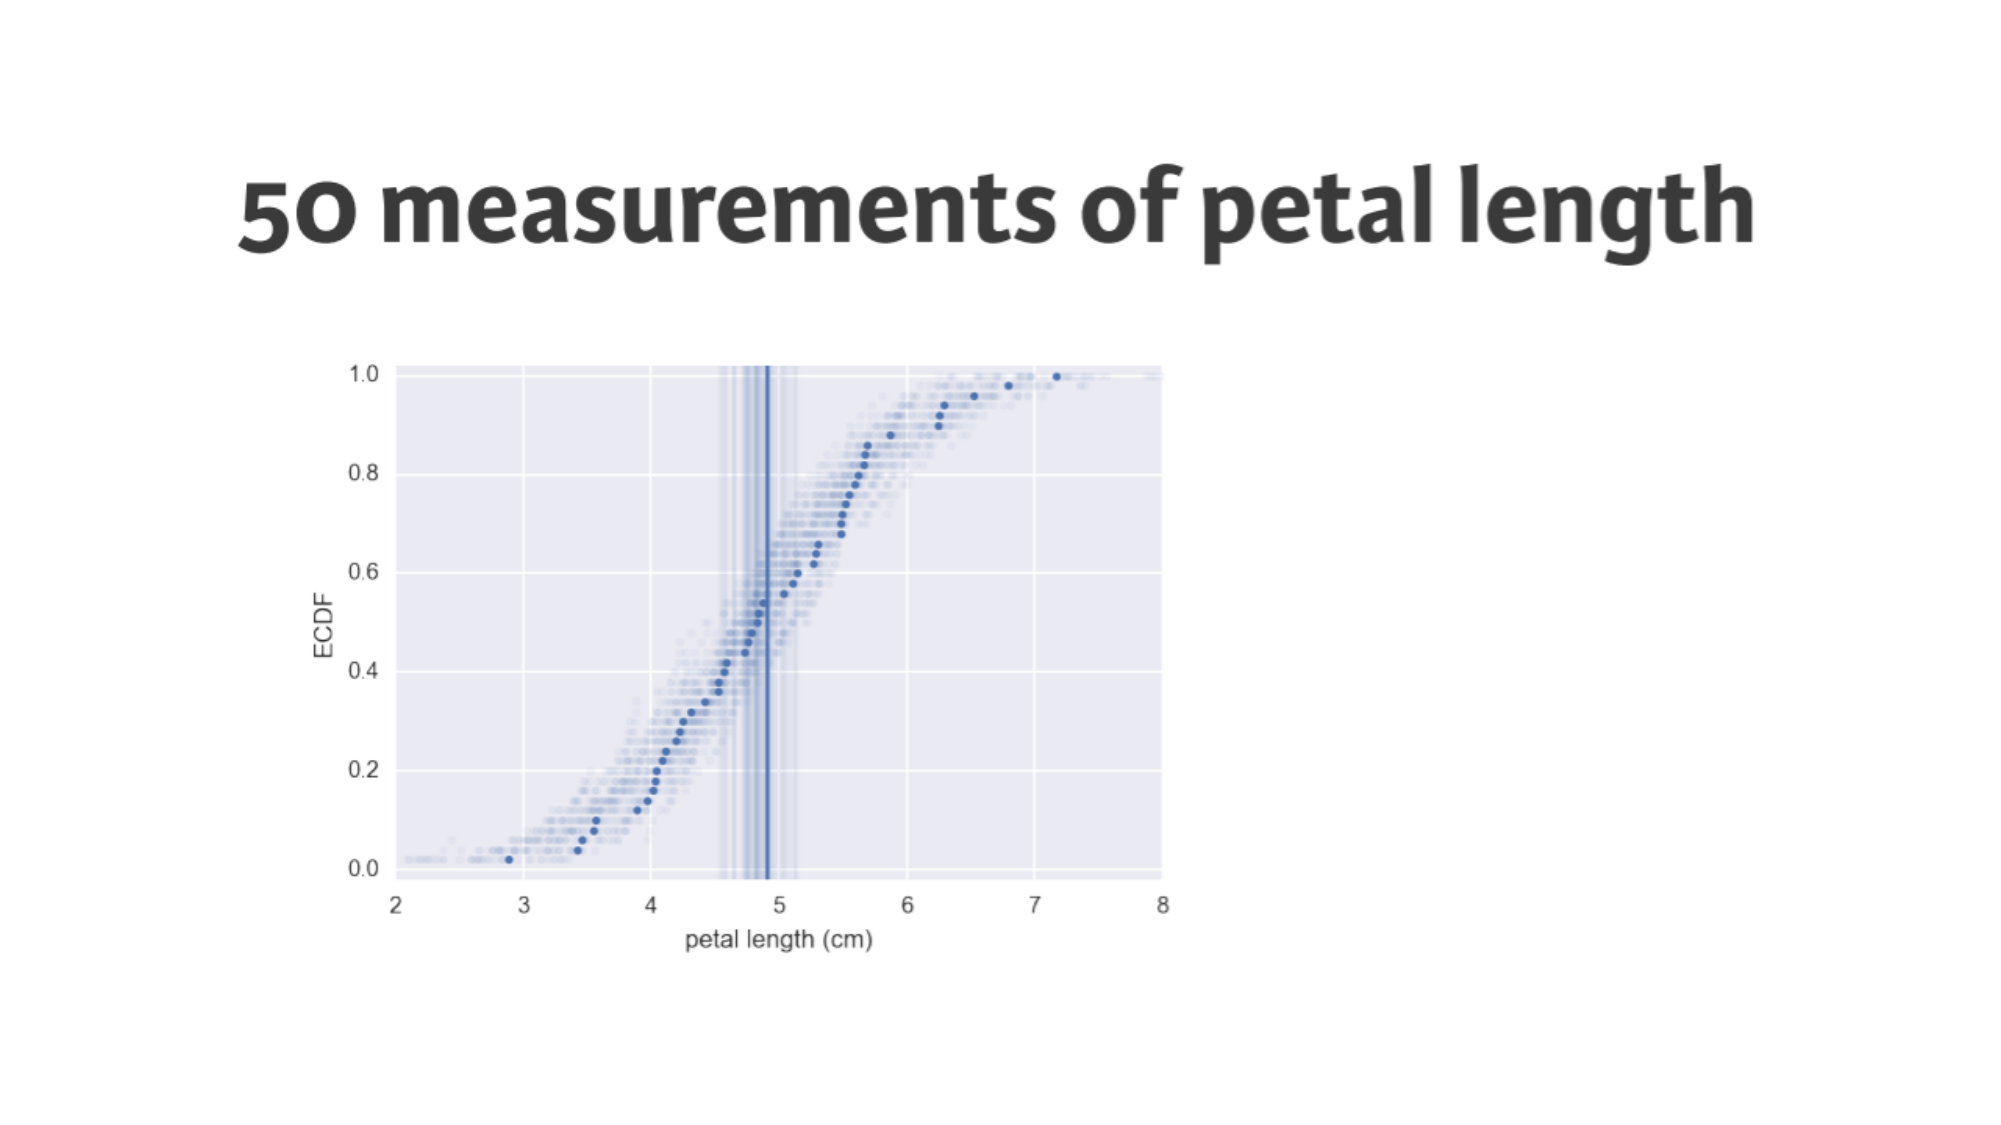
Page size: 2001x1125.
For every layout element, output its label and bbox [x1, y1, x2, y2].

picture [224, 139, 1775, 986]
